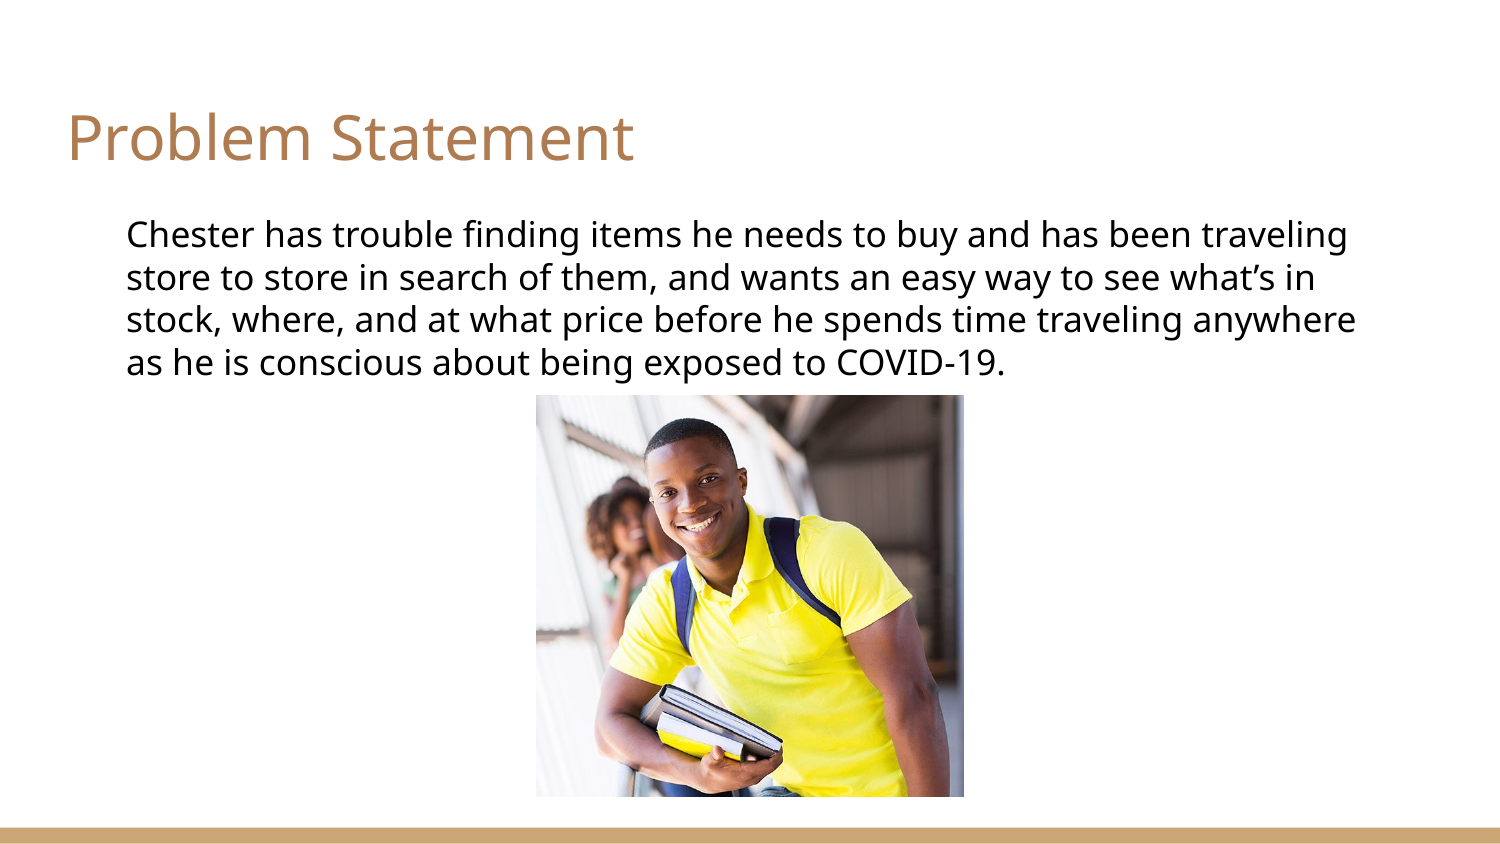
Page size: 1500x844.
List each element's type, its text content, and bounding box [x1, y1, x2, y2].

title Problem Statement [51, 51, 1449, 189]
picture [536, 395, 964, 797]
text_box Chester has trouble finding items he needs to buy and has been traveling store to store in search of them, and wants an easy way to see what’s in stock, where, and at what price before he spends time traveling anywhere as he is conscious about being exposed to COVID-19. [110, 197, 1389, 477]
